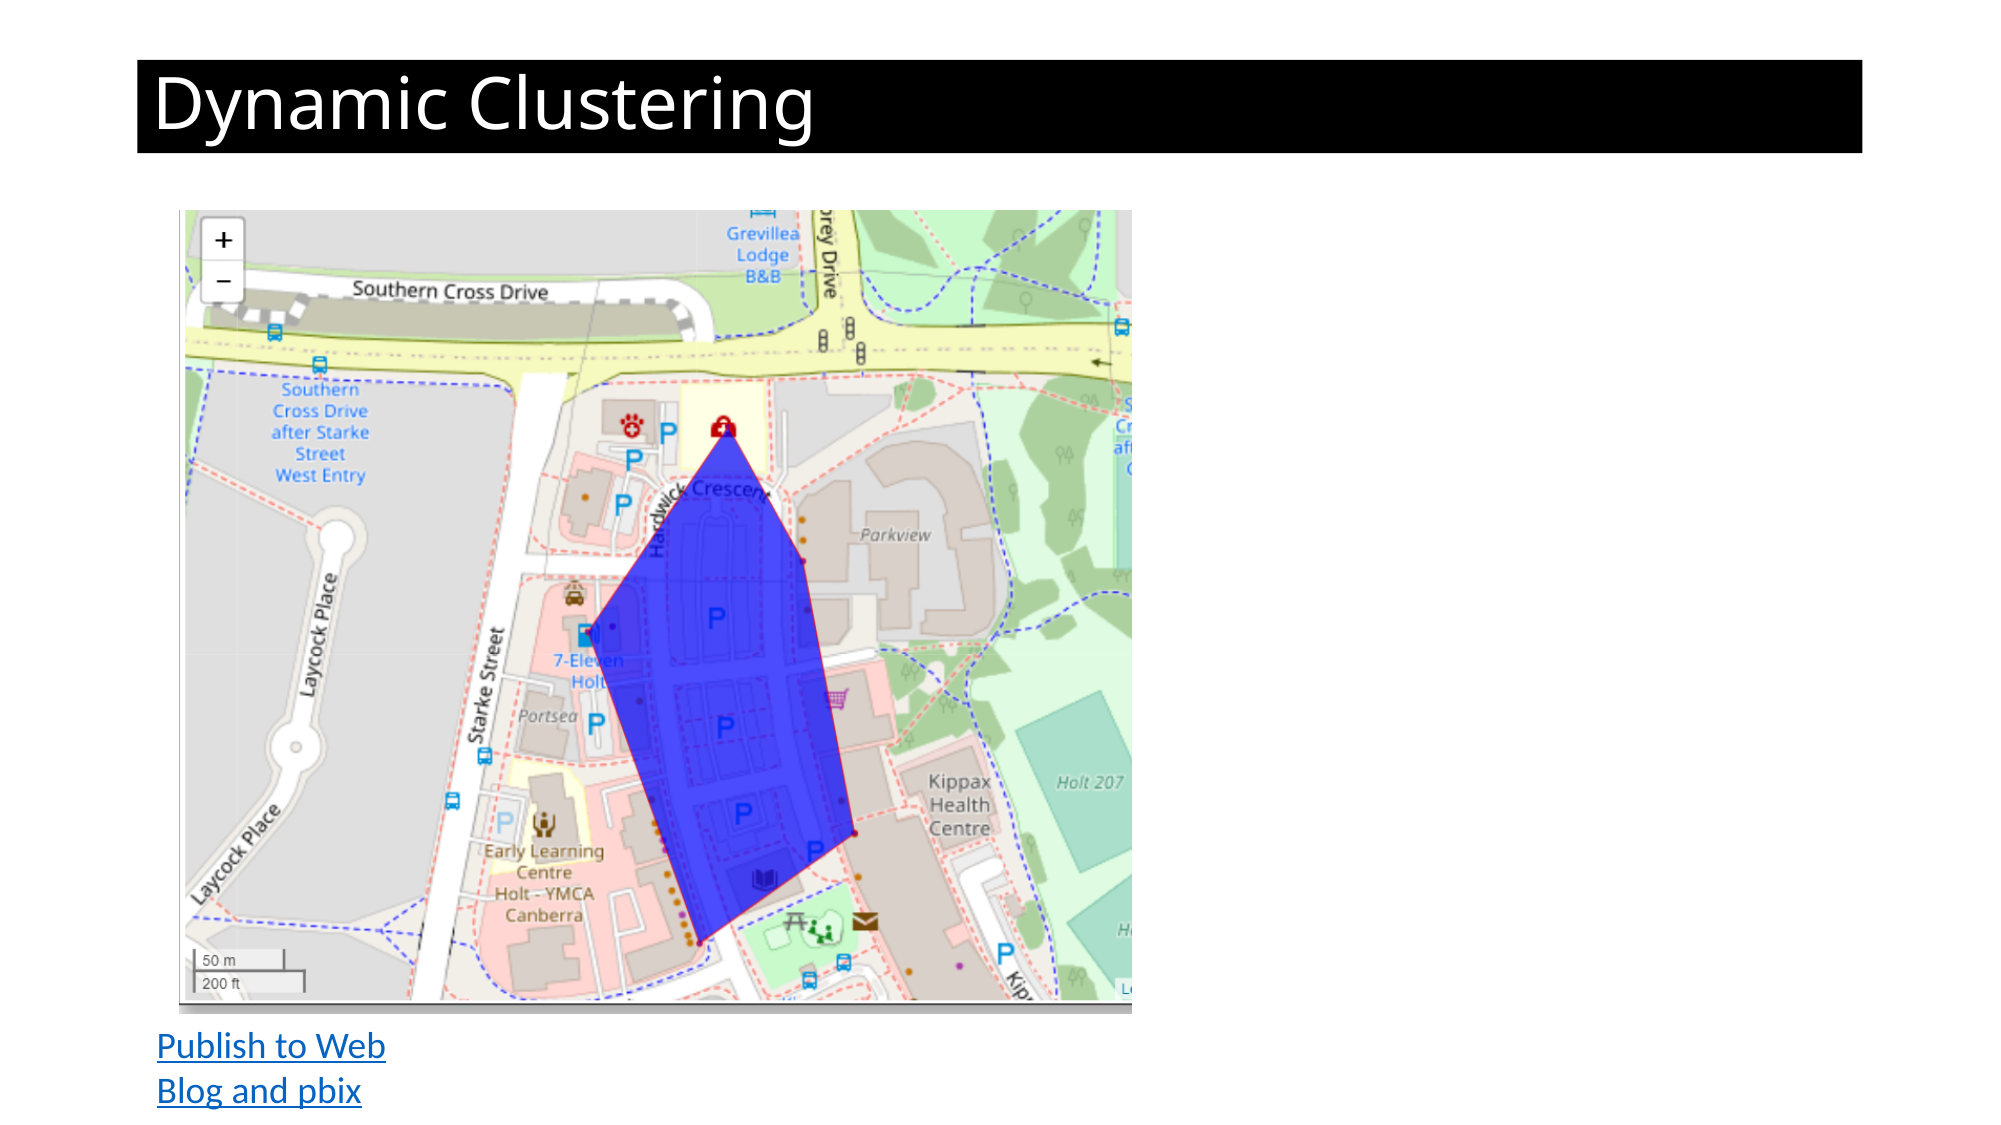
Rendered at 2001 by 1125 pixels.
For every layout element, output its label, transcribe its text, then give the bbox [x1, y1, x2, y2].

title Dynamic Clustering [137, 59, 1863, 154]
picture [179, 210, 1132, 1014]
text_box Publish to Web Blog and pbix [141, 1013, 724, 1118]
